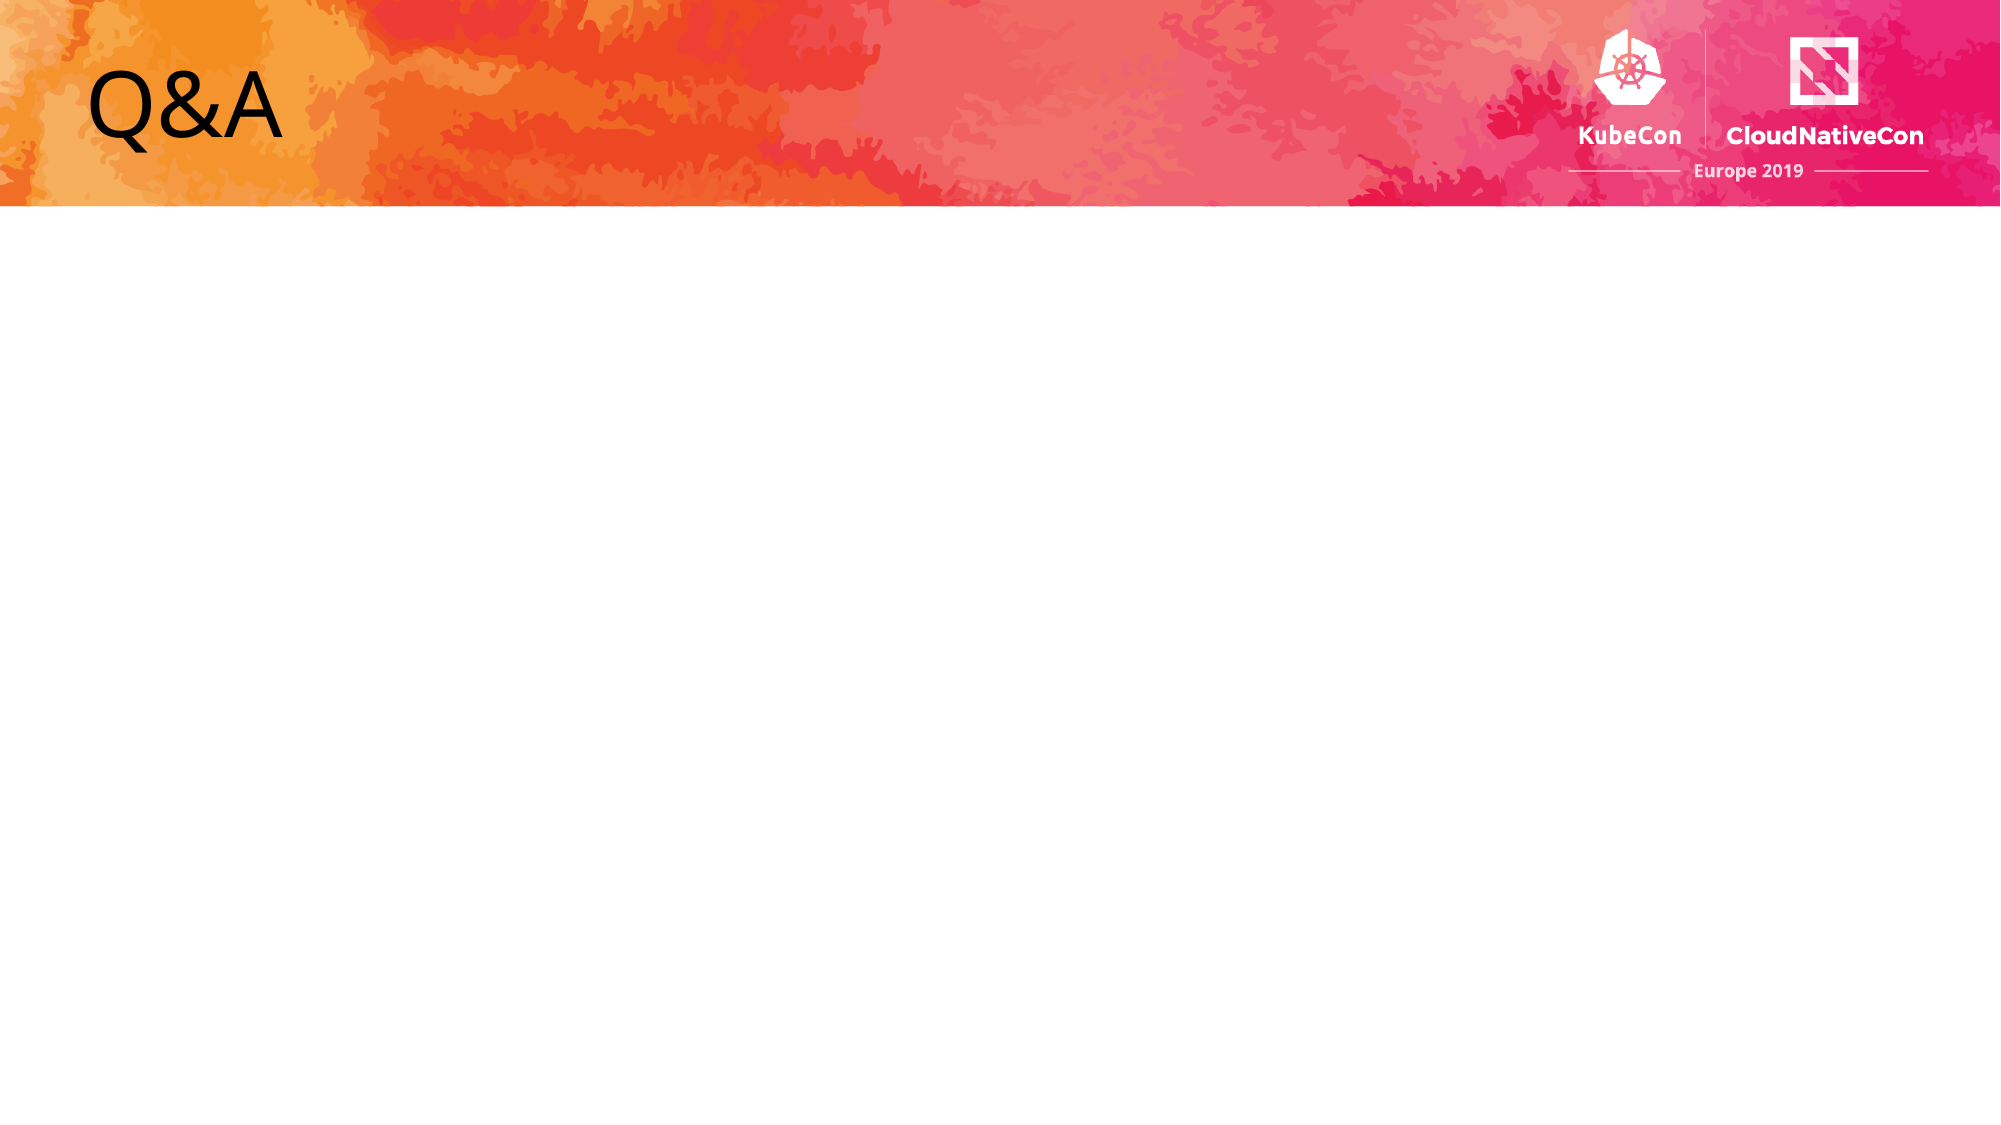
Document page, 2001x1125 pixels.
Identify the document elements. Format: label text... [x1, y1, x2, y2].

title Q&A [70, 0, 1796, 217]
picture [0, 0, 2000, 1125]
